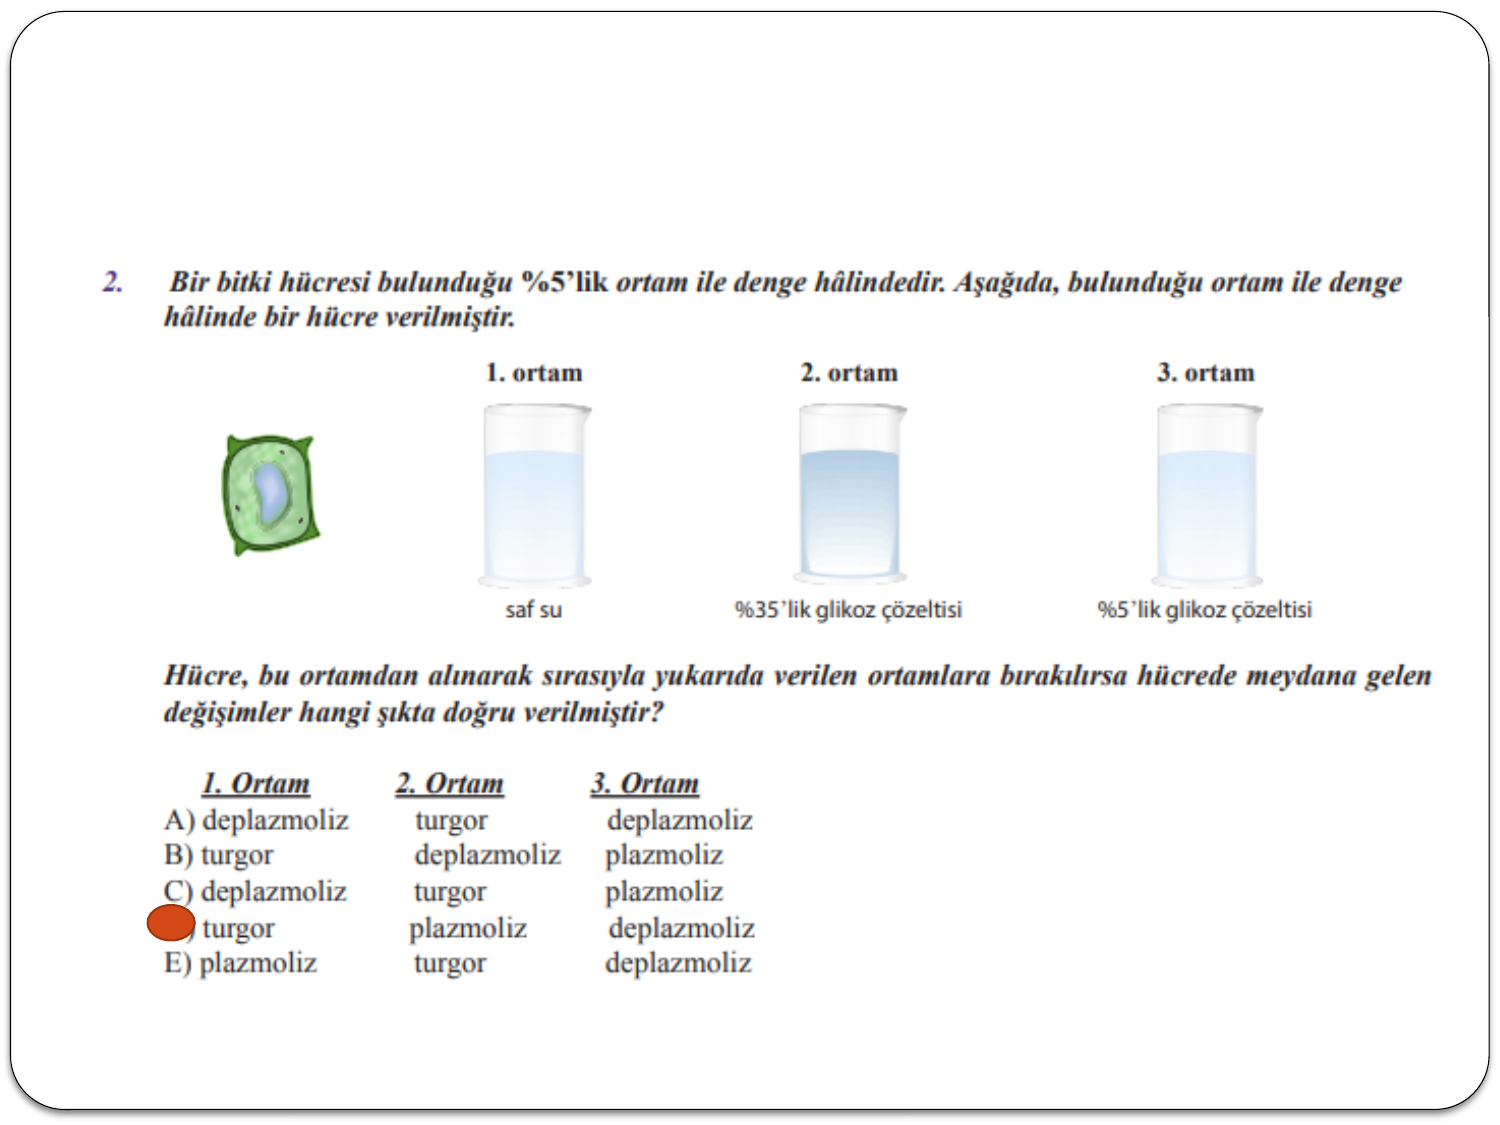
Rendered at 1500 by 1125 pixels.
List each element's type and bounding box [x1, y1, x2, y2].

list [52, 243, 1455, 993]
